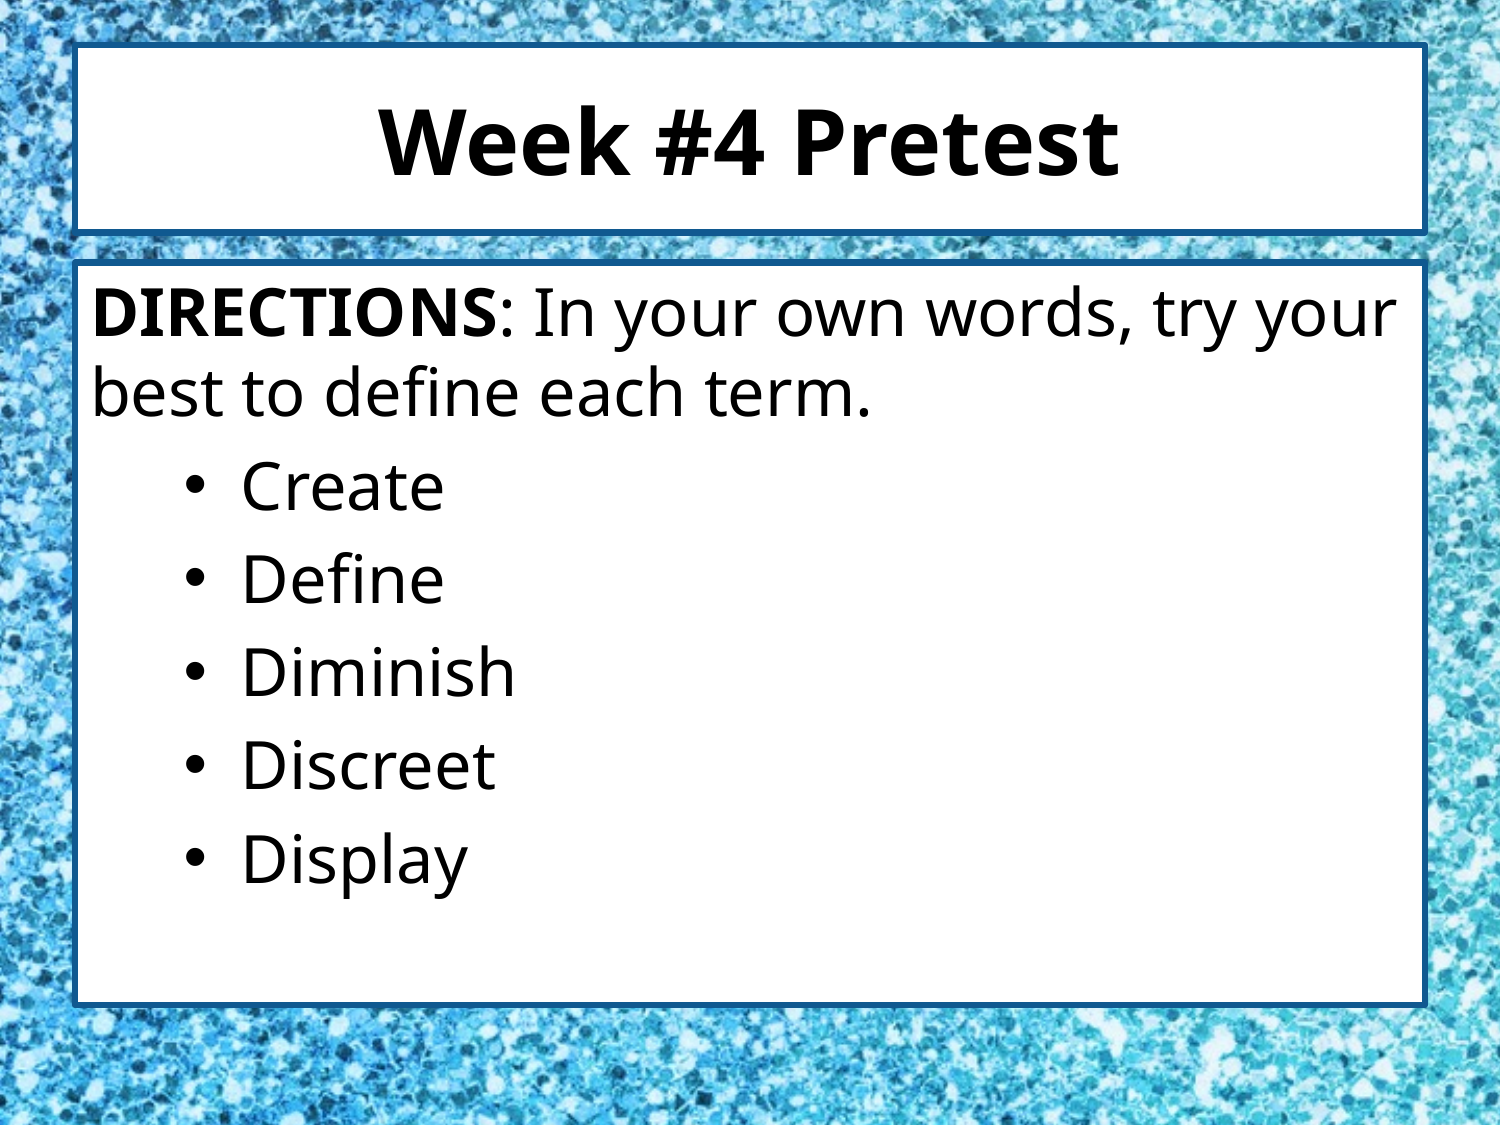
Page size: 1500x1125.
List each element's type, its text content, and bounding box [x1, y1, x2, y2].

list DIRECTIONS: In your own words, try your best to define each term. Create Define Diminish Discreet Display [72, 259, 1428, 1008]
title Week #4 Pretest [72, 42, 1428, 236]
picture [0, 0, 1500, 1125]
